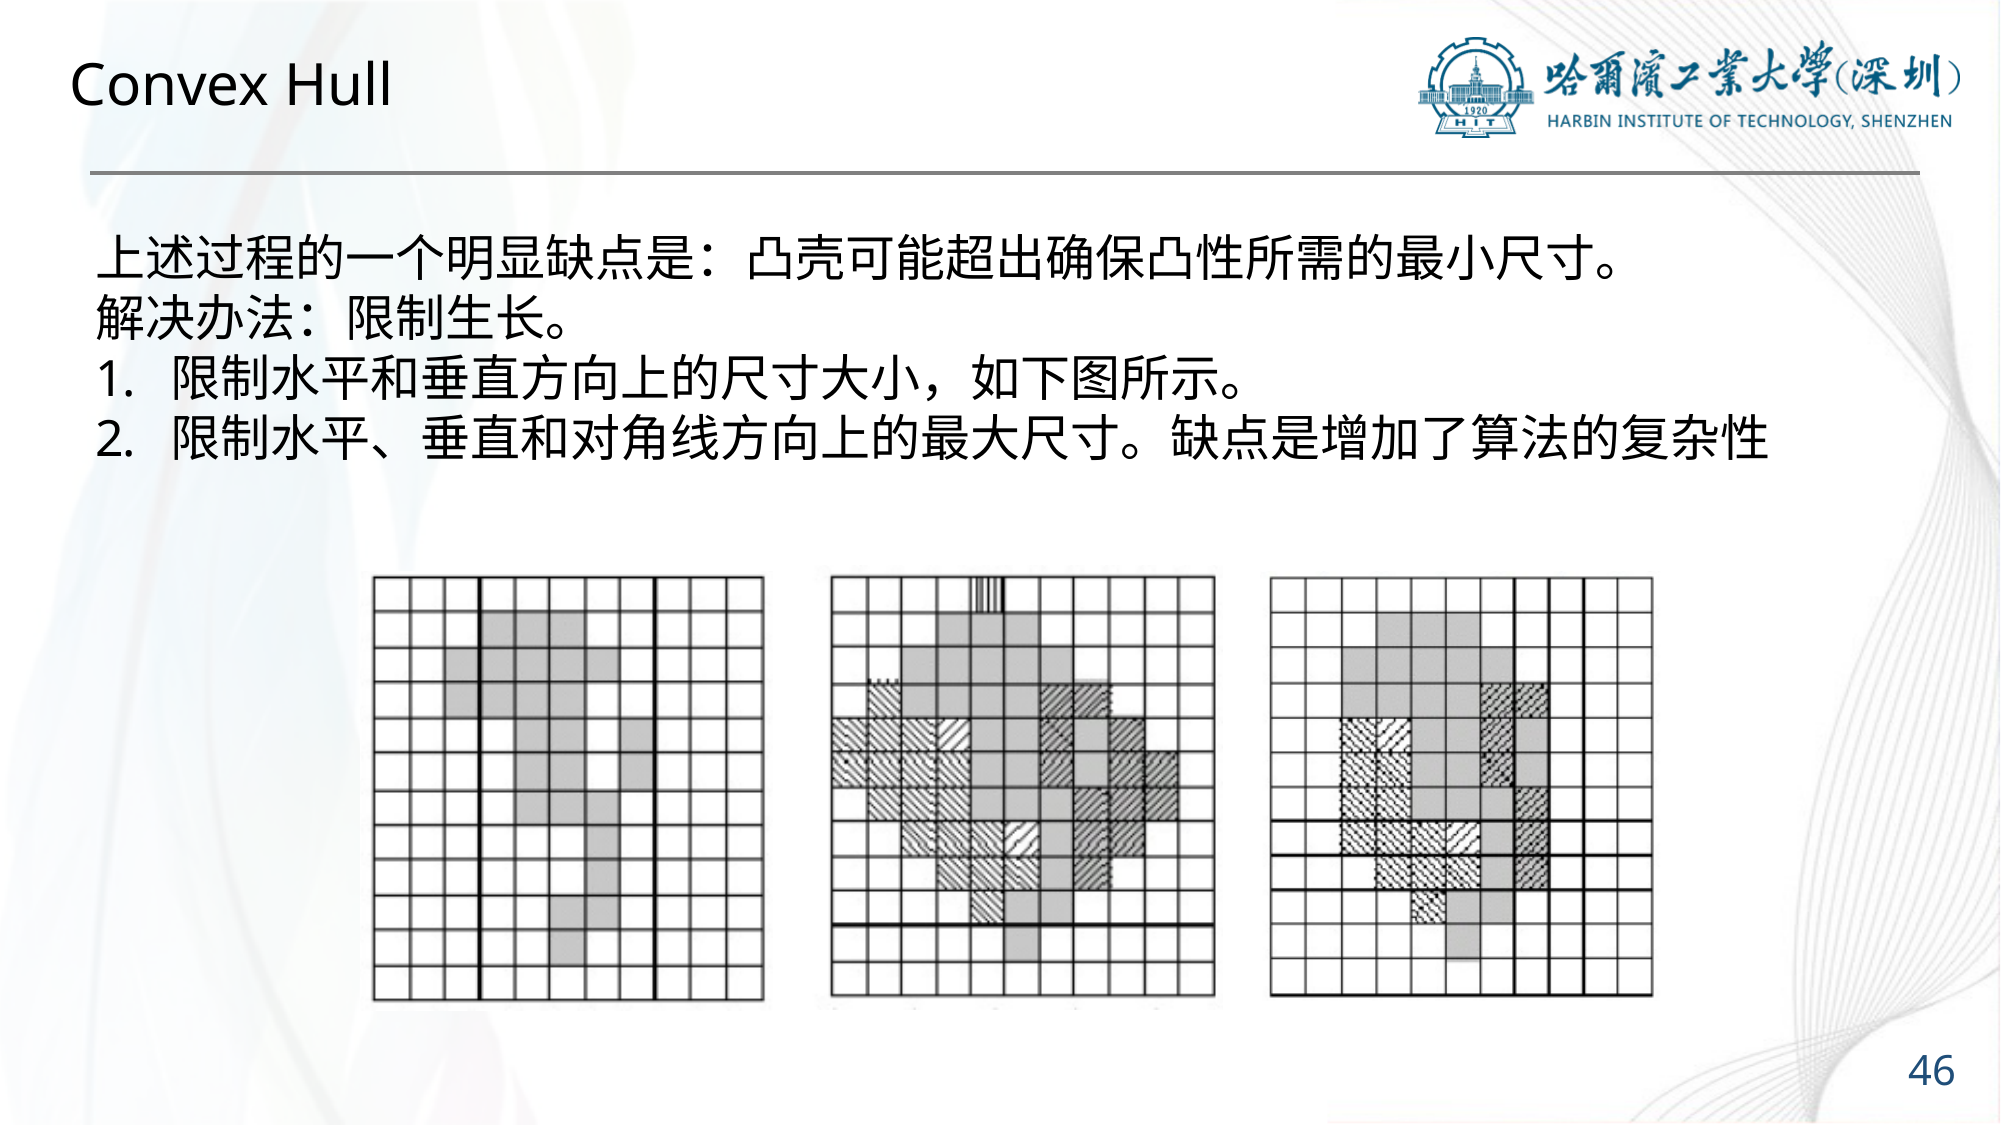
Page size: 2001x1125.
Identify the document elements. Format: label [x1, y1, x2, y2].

picture [0, 0, 2001, 1125]
slide_number [1521, 1042, 1972, 1103]
text_box [80, 218, 1922, 474]
title [54, 0, 1385, 174]
